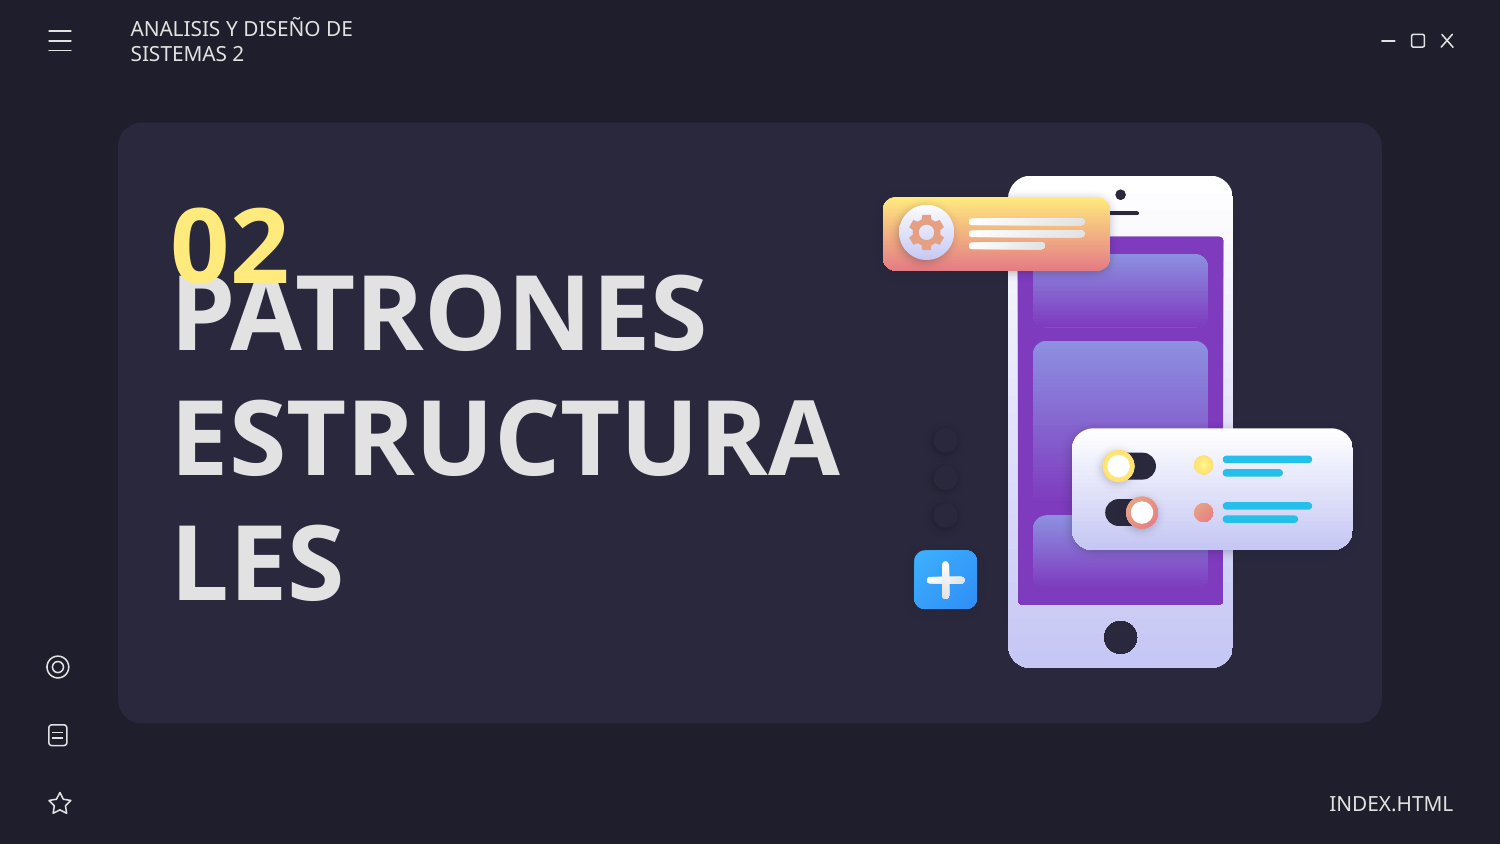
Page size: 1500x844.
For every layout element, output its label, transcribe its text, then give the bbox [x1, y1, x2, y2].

title PATRONES ESTRUCTURALES [155, 310, 877, 557]
subtitle ANALISIS Y DISEÑO DE SISTEMAS 2 [130, 18, 437, 64]
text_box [48, 30, 72, 51]
text_box [46, 27, 74, 32]
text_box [882, 175, 1354, 669]
title 02 [155, 172, 423, 311]
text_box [46, 655, 72, 814]
subtitle INDEX.HTML [1278, 780, 1453, 826]
